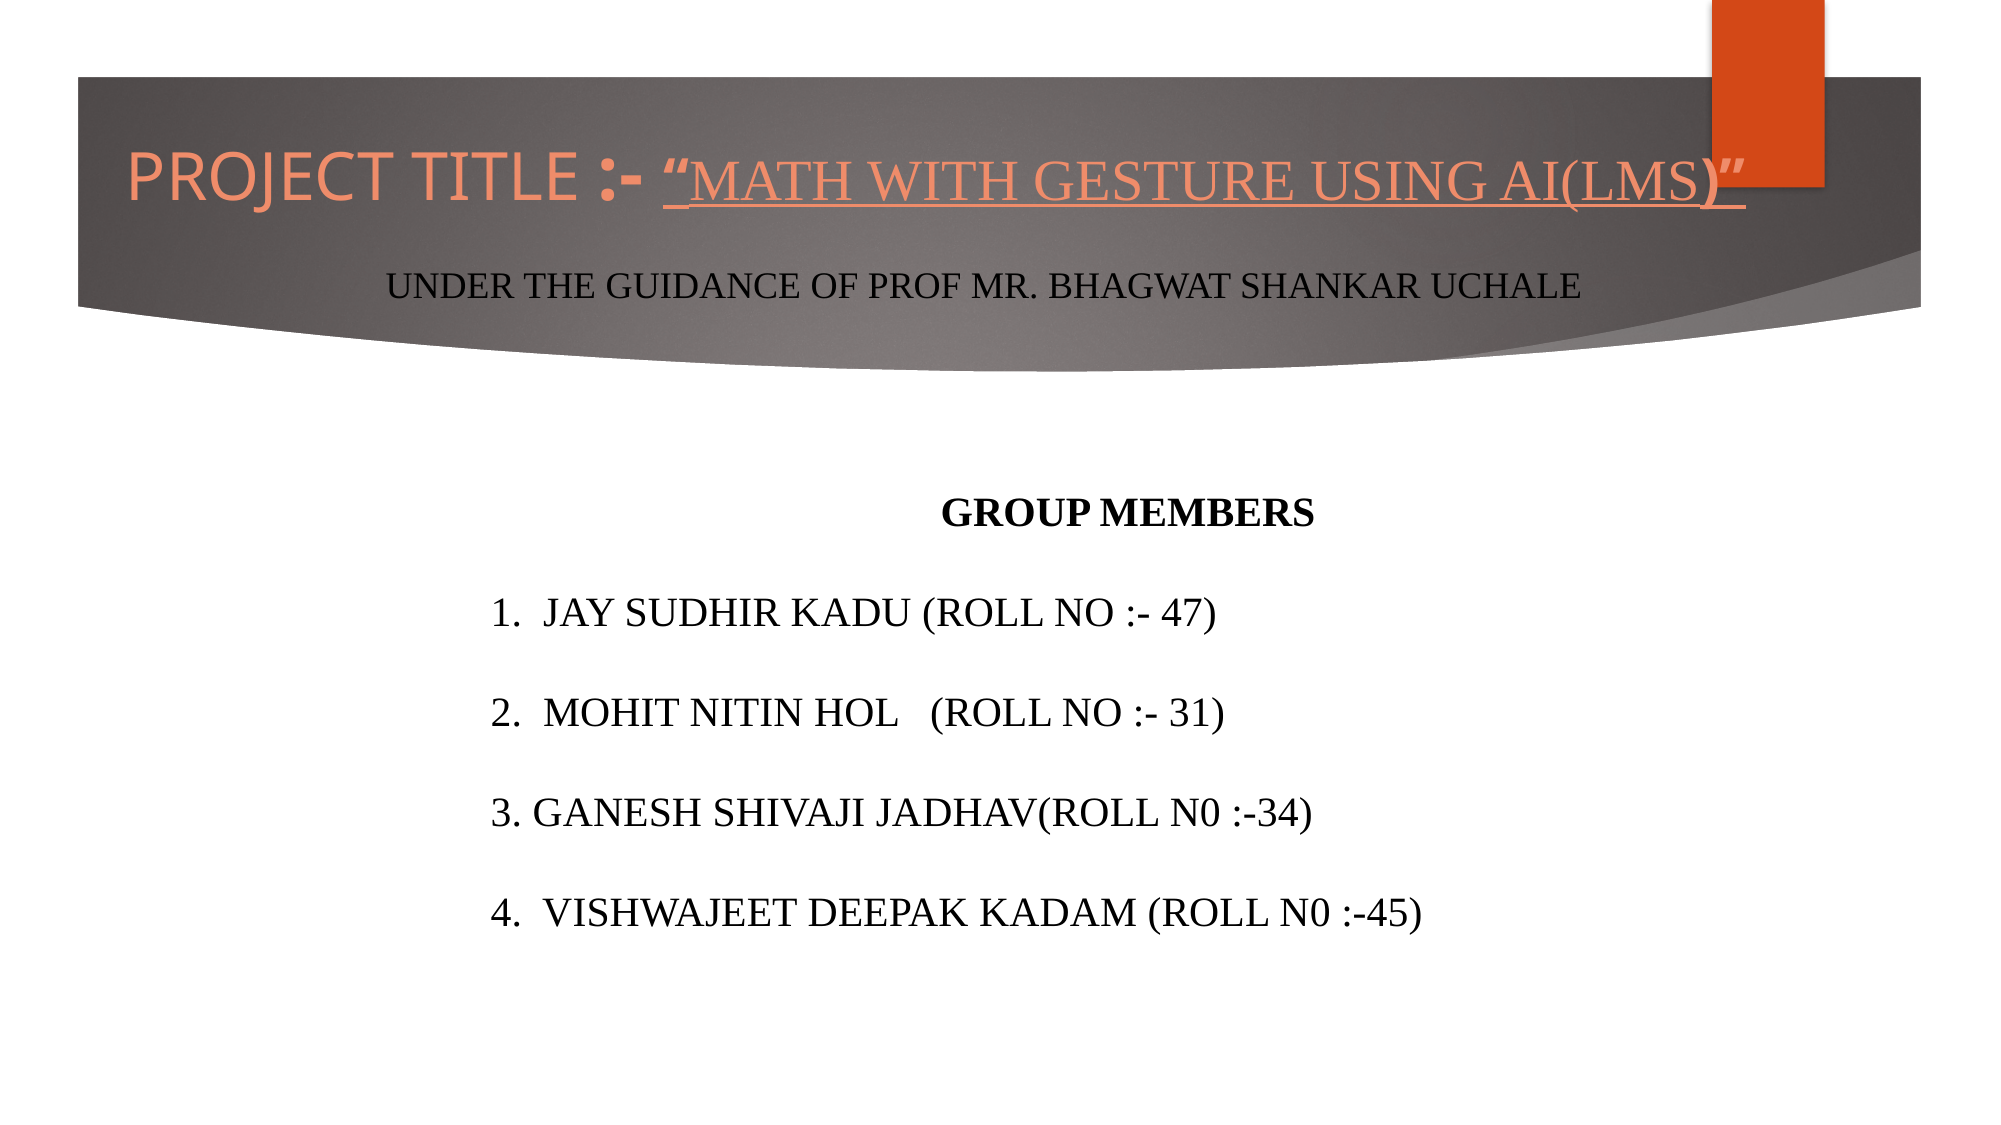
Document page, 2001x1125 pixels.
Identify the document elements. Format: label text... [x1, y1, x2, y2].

title PROJECT TITLE :- “MATH WITH GESTURE USING AI(LMS)” [110, 87, 2000, 254]
text_box GROUP MEMBERS 1. JAY SUDHIR KADU (ROLL NO :- 47) 2. MOHIT NITIN HOL (ROLL NO :- 31) 3. GANESH SHIVAJI JADHAV(ROLL N0 :-34) 4. VISHWAJEET DEEPAK KADAM (ROLL N0 :-45) [475, 477, 1560, 943]
text_box UNDER THE GUIDANCE OF PROF MR. BHAGWAT SHANKAR UCHALE [370, 253, 1665, 313]
